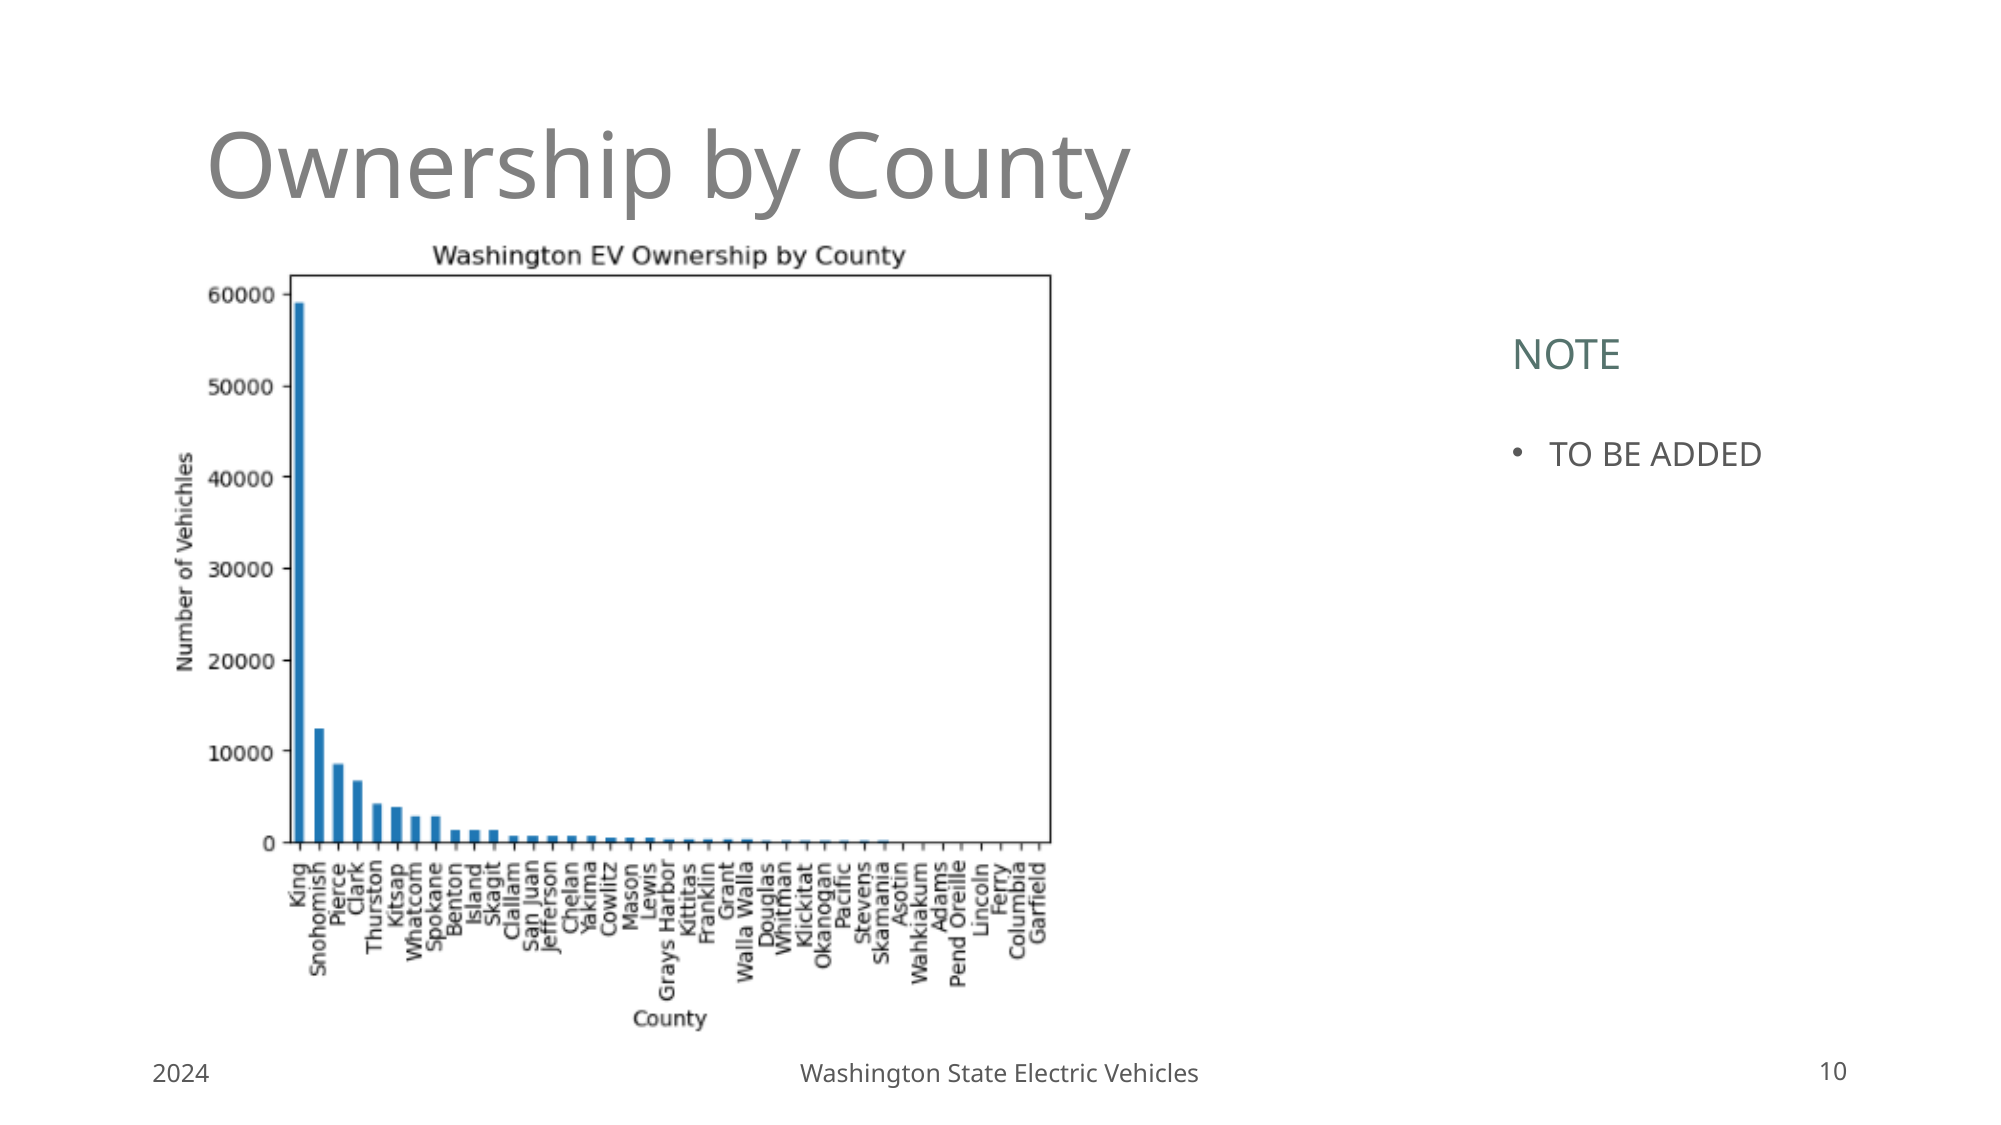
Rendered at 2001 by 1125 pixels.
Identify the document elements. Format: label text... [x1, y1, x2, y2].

footer Washington State Electric Vehicles [662, 1042, 1338, 1103]
picture [137, 231, 1071, 1043]
title Ownership by County [190, 59, 1863, 278]
slide_number 2024 [137, 1043, 588, 1103]
list NOTE [1496, 304, 1942, 410]
list TO BE ADDED [1496, 410, 1942, 936]
slide_number 10 [1412, 1042, 1863, 1103]
